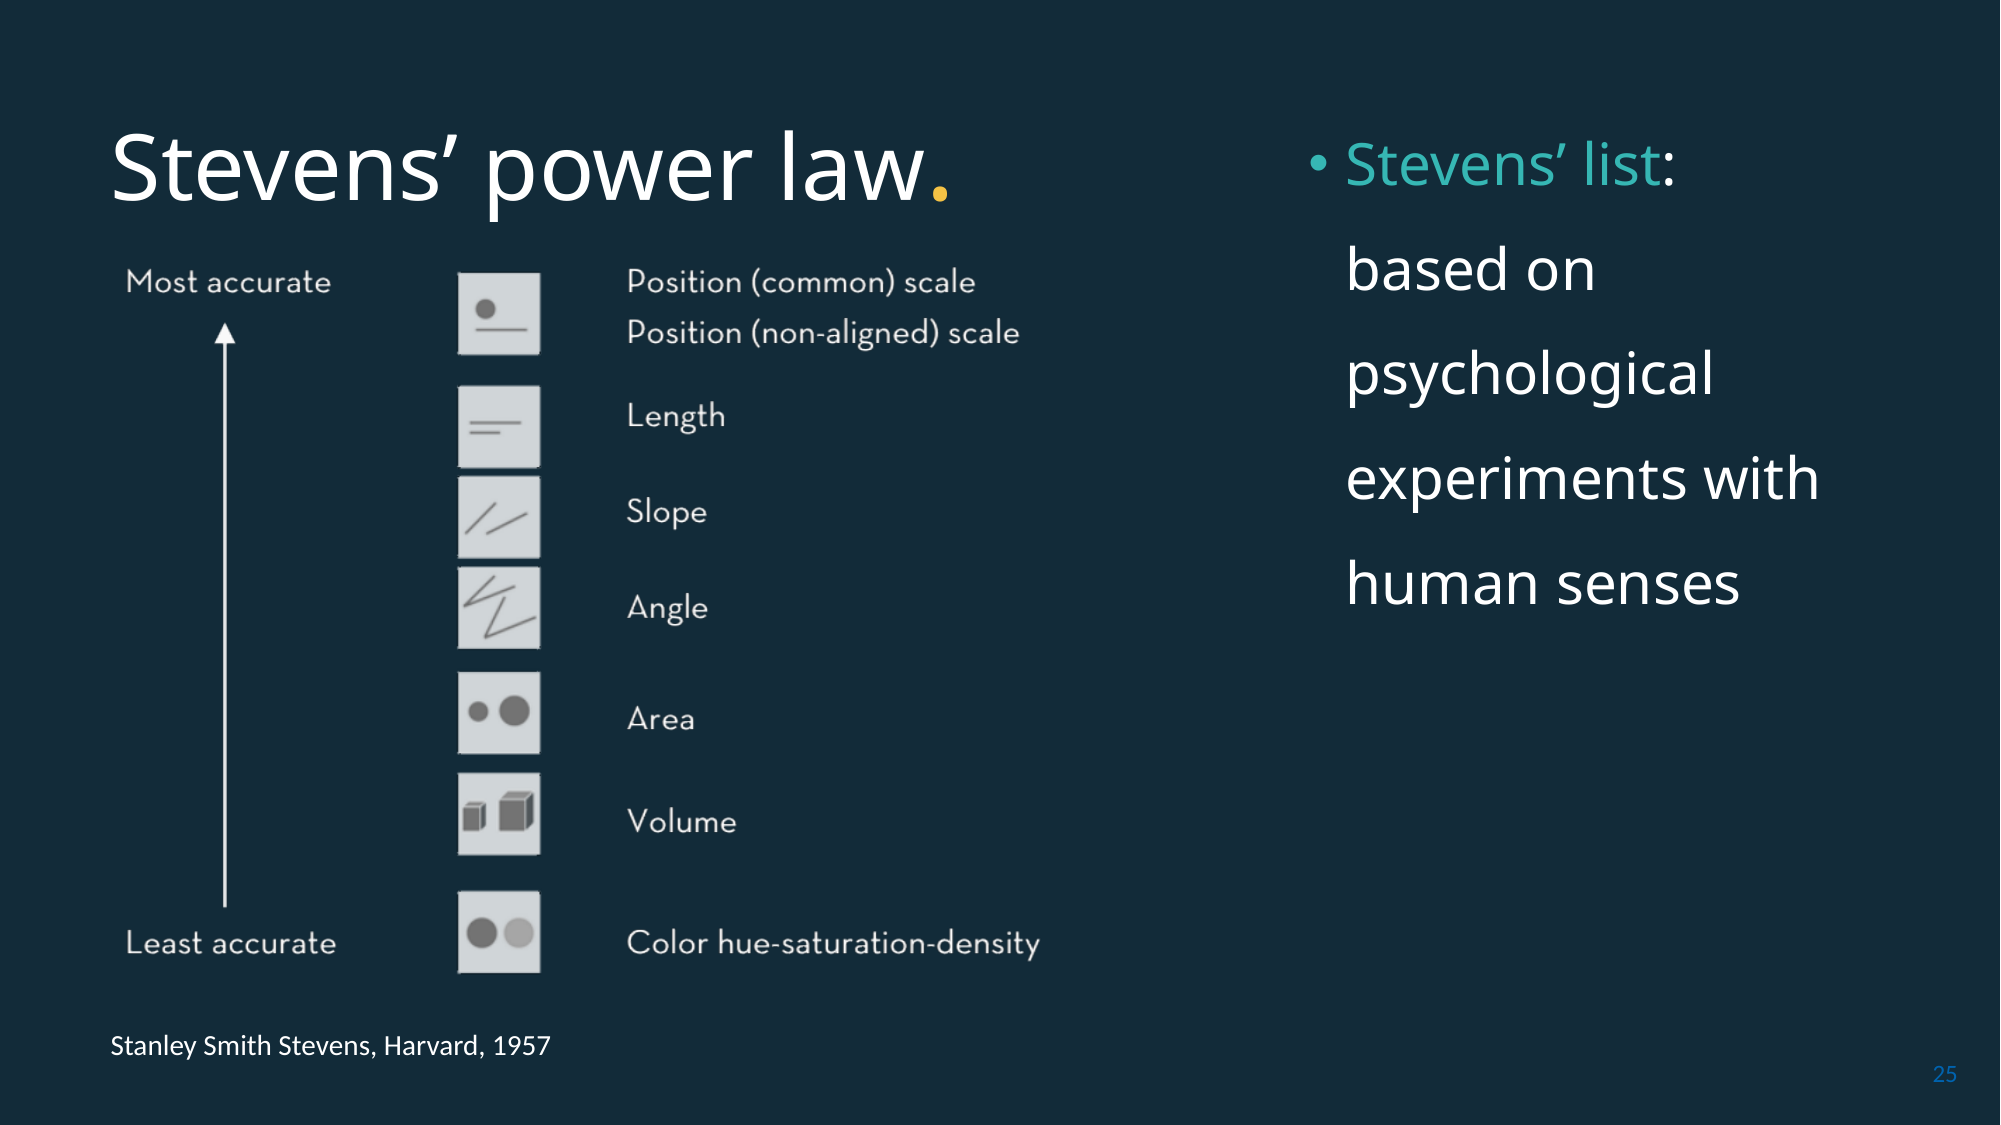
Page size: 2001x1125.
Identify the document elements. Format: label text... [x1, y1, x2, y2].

title Stevens’ power law. [95, 55, 1821, 274]
list Stevens’ list: based on psychological experiments with human senses [1293, 84, 1946, 1103]
picture [40, 244, 1227, 989]
slide_number 25 [1946, 1042, 1974, 1103]
text_box Stanley Smith Stevens, Harvard, 1957 [95, 1018, 1630, 1069]
